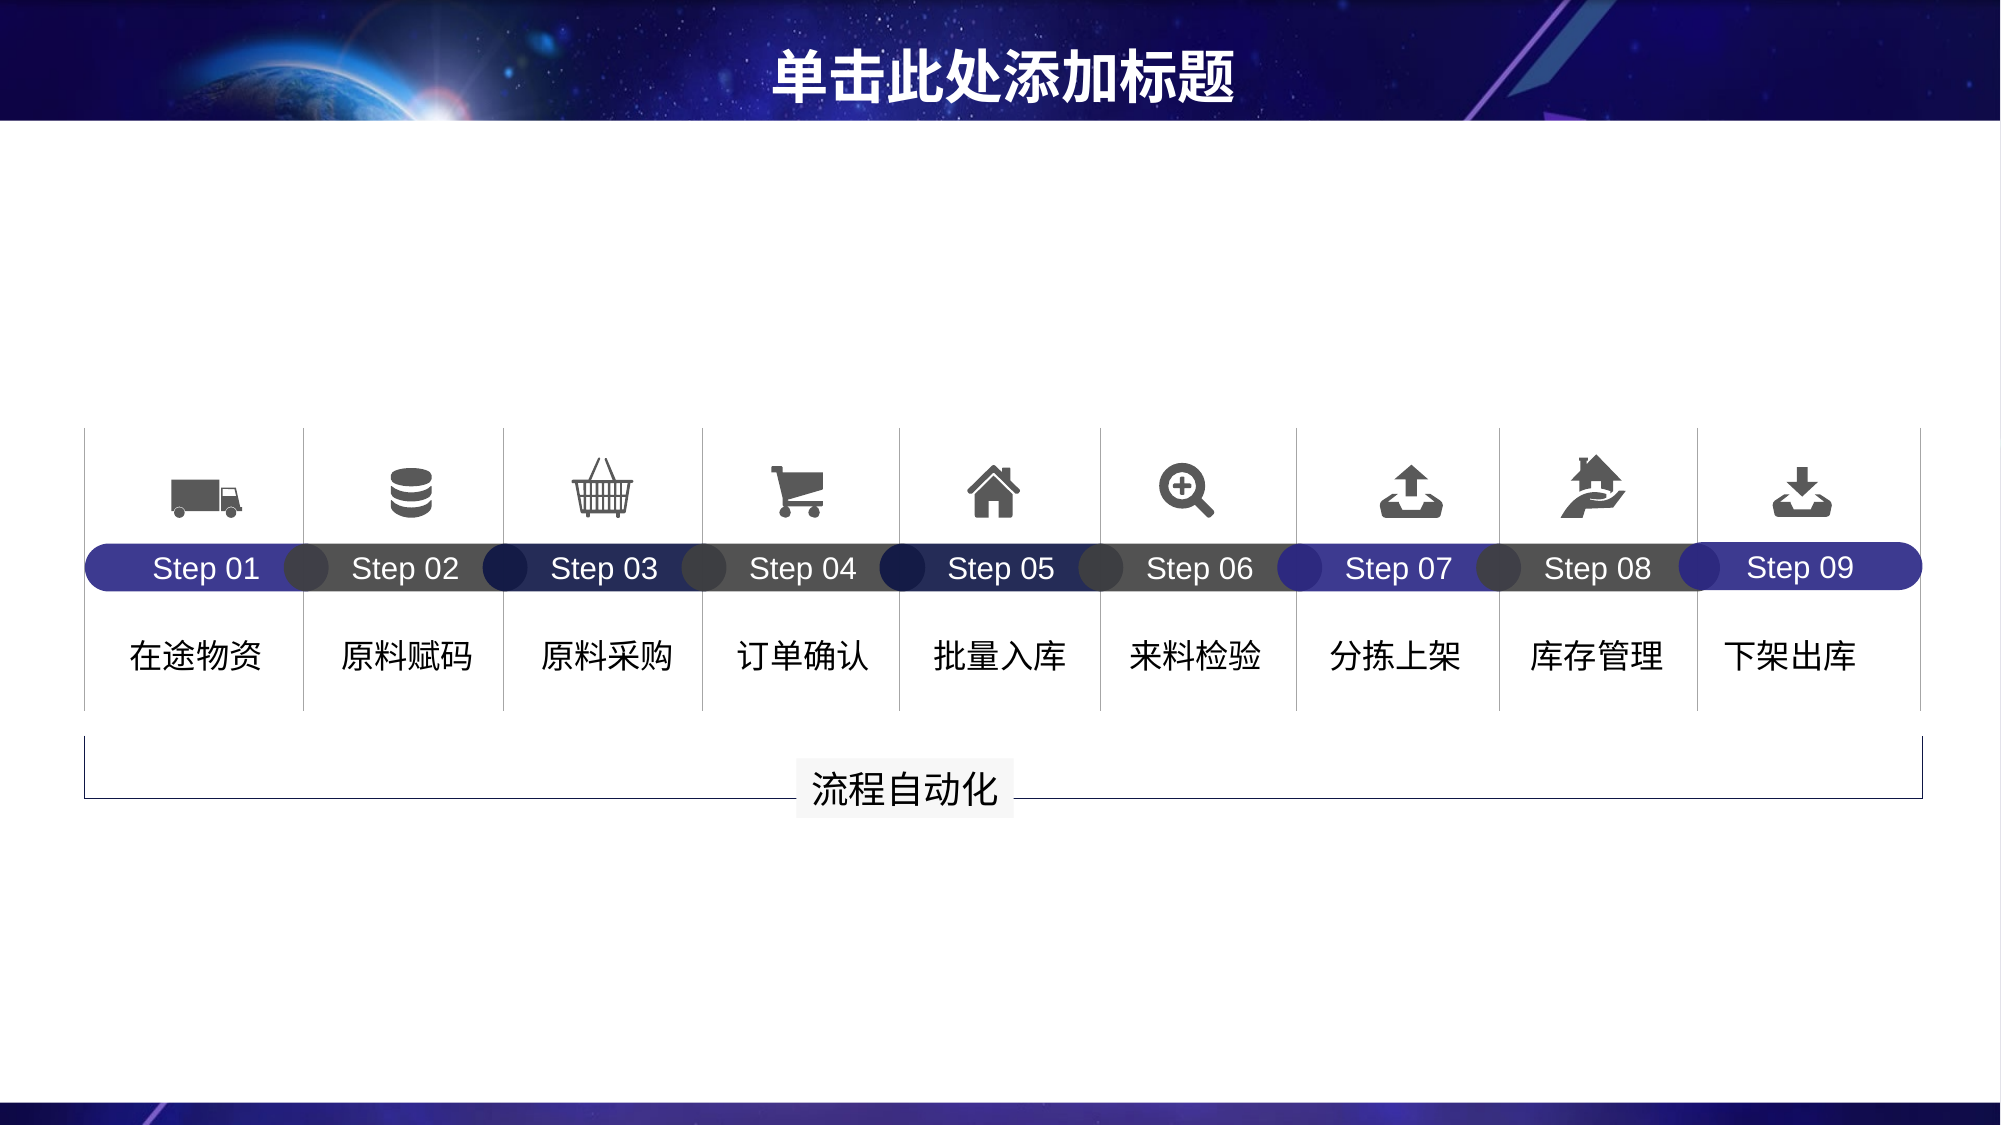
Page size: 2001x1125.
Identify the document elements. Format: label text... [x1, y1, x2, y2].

picture [0, 0, 2001, 1125]
title 单击此处添加标题 [140, 39, 1866, 121]
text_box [84, 427, 1921, 712]
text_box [84, 735, 1923, 819]
